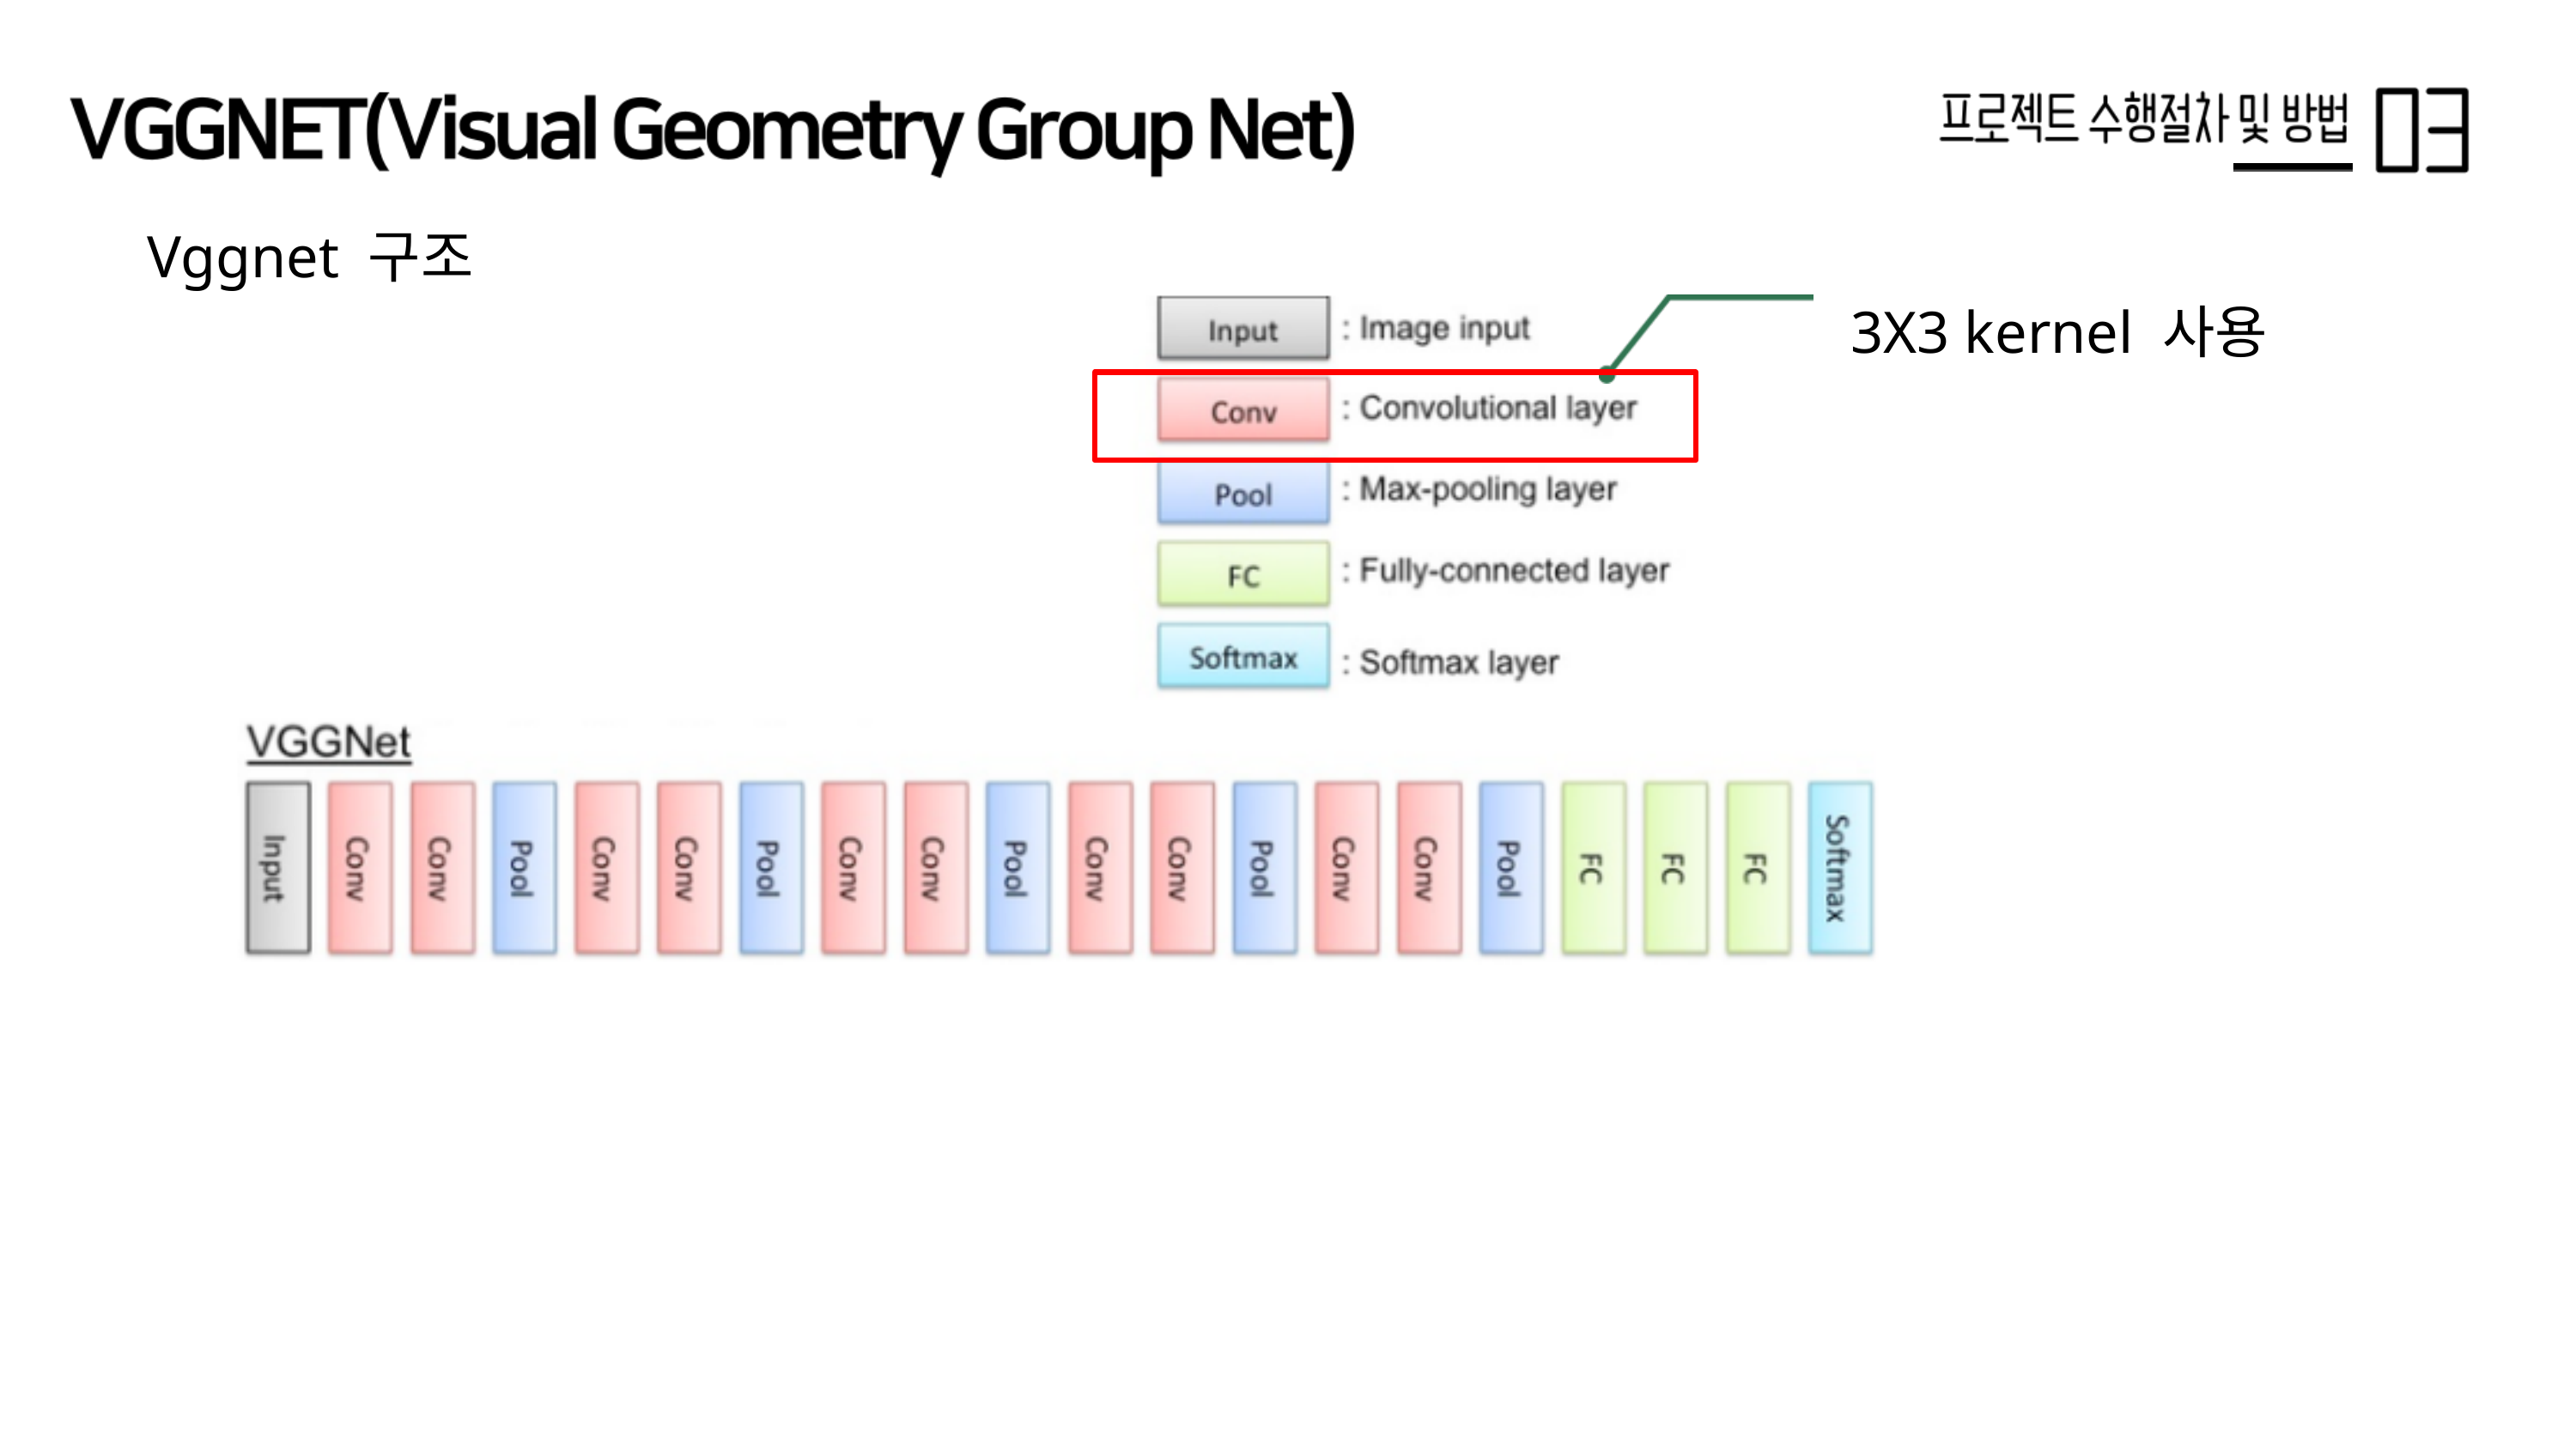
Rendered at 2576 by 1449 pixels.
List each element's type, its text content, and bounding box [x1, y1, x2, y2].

picture [55, 60, 1396, 216]
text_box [2233, 163, 2353, 172]
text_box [1599, 294, 1814, 384]
text_box 3X3 kernel 사용 [1838, 289, 2340, 372]
picture [1927, 29, 2532, 227]
picture [235, 294, 1901, 1003]
text_box Vggnet 구조 [134, 226, 1347, 295]
